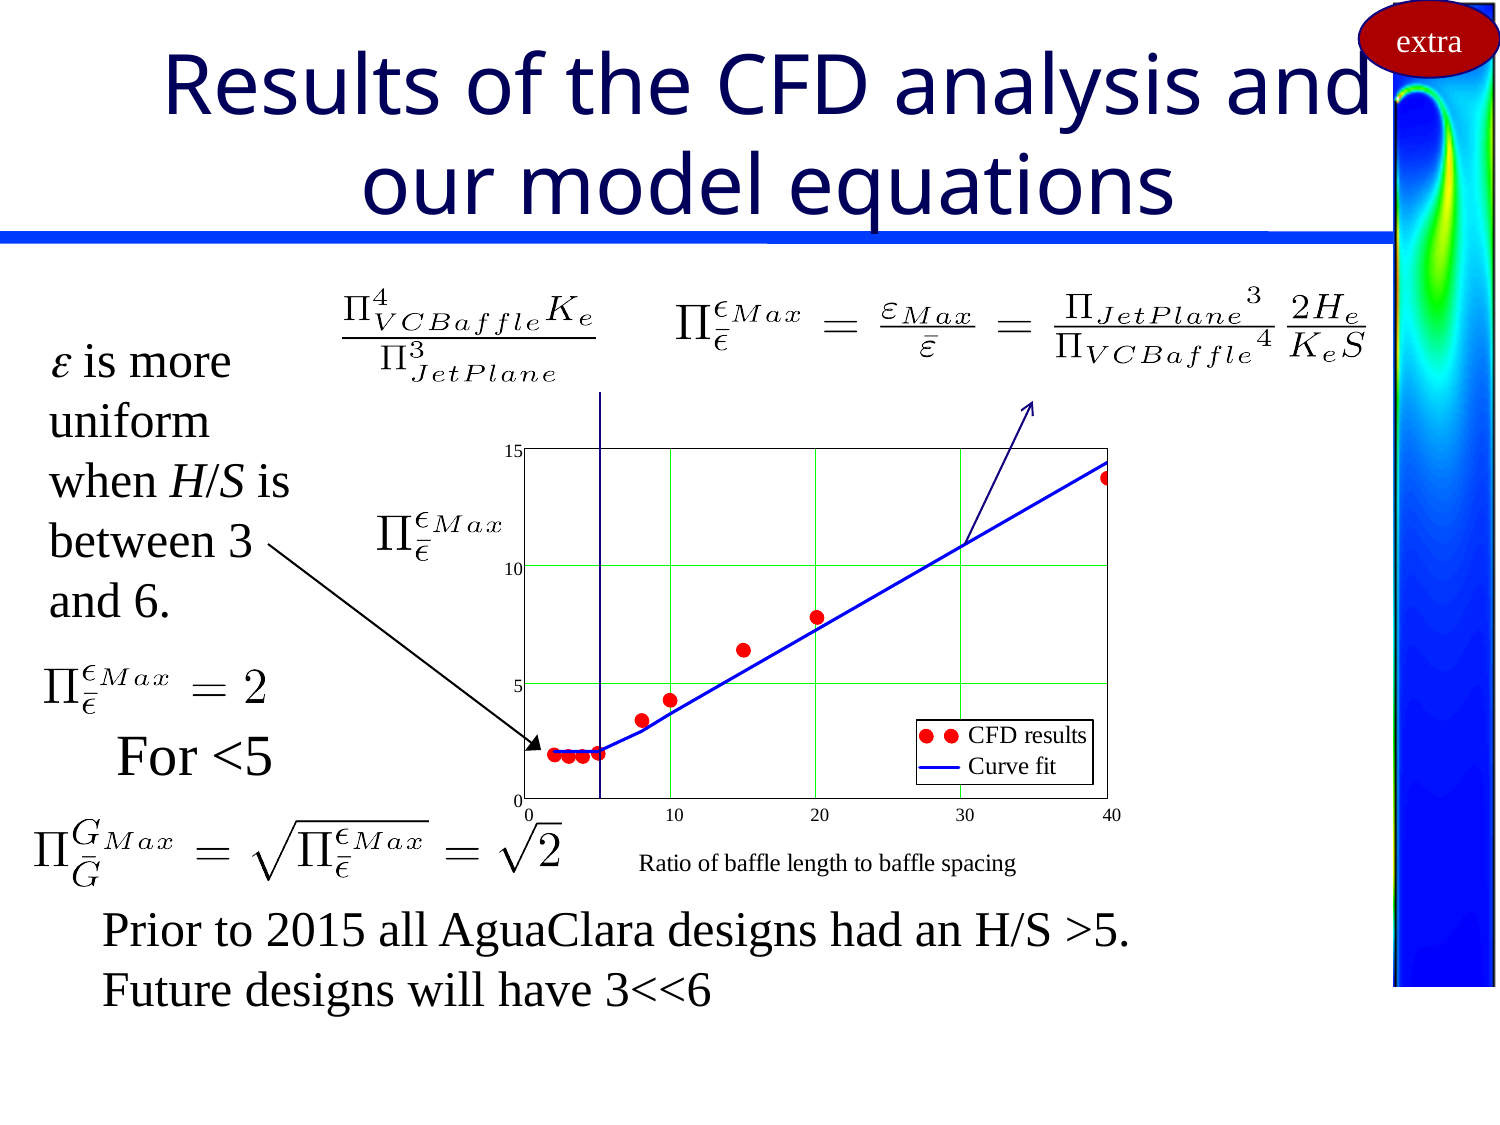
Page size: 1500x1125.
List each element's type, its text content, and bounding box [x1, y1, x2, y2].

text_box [964, 400, 1033, 545]
text_box extra [1358, 7, 1387, 70]
title Results of the CFD analysis and our model equations [75, 37, 1387, 225]
picture [676, 286, 1366, 368]
picture [44, 665, 265, 715]
picture [33, 418, 1139, 890]
text_box e is more uniform when H/S is between 3 and 6. [34, 320, 335, 636]
picture [341, 287, 597, 382]
picture [1392, 0, 1500, 988]
